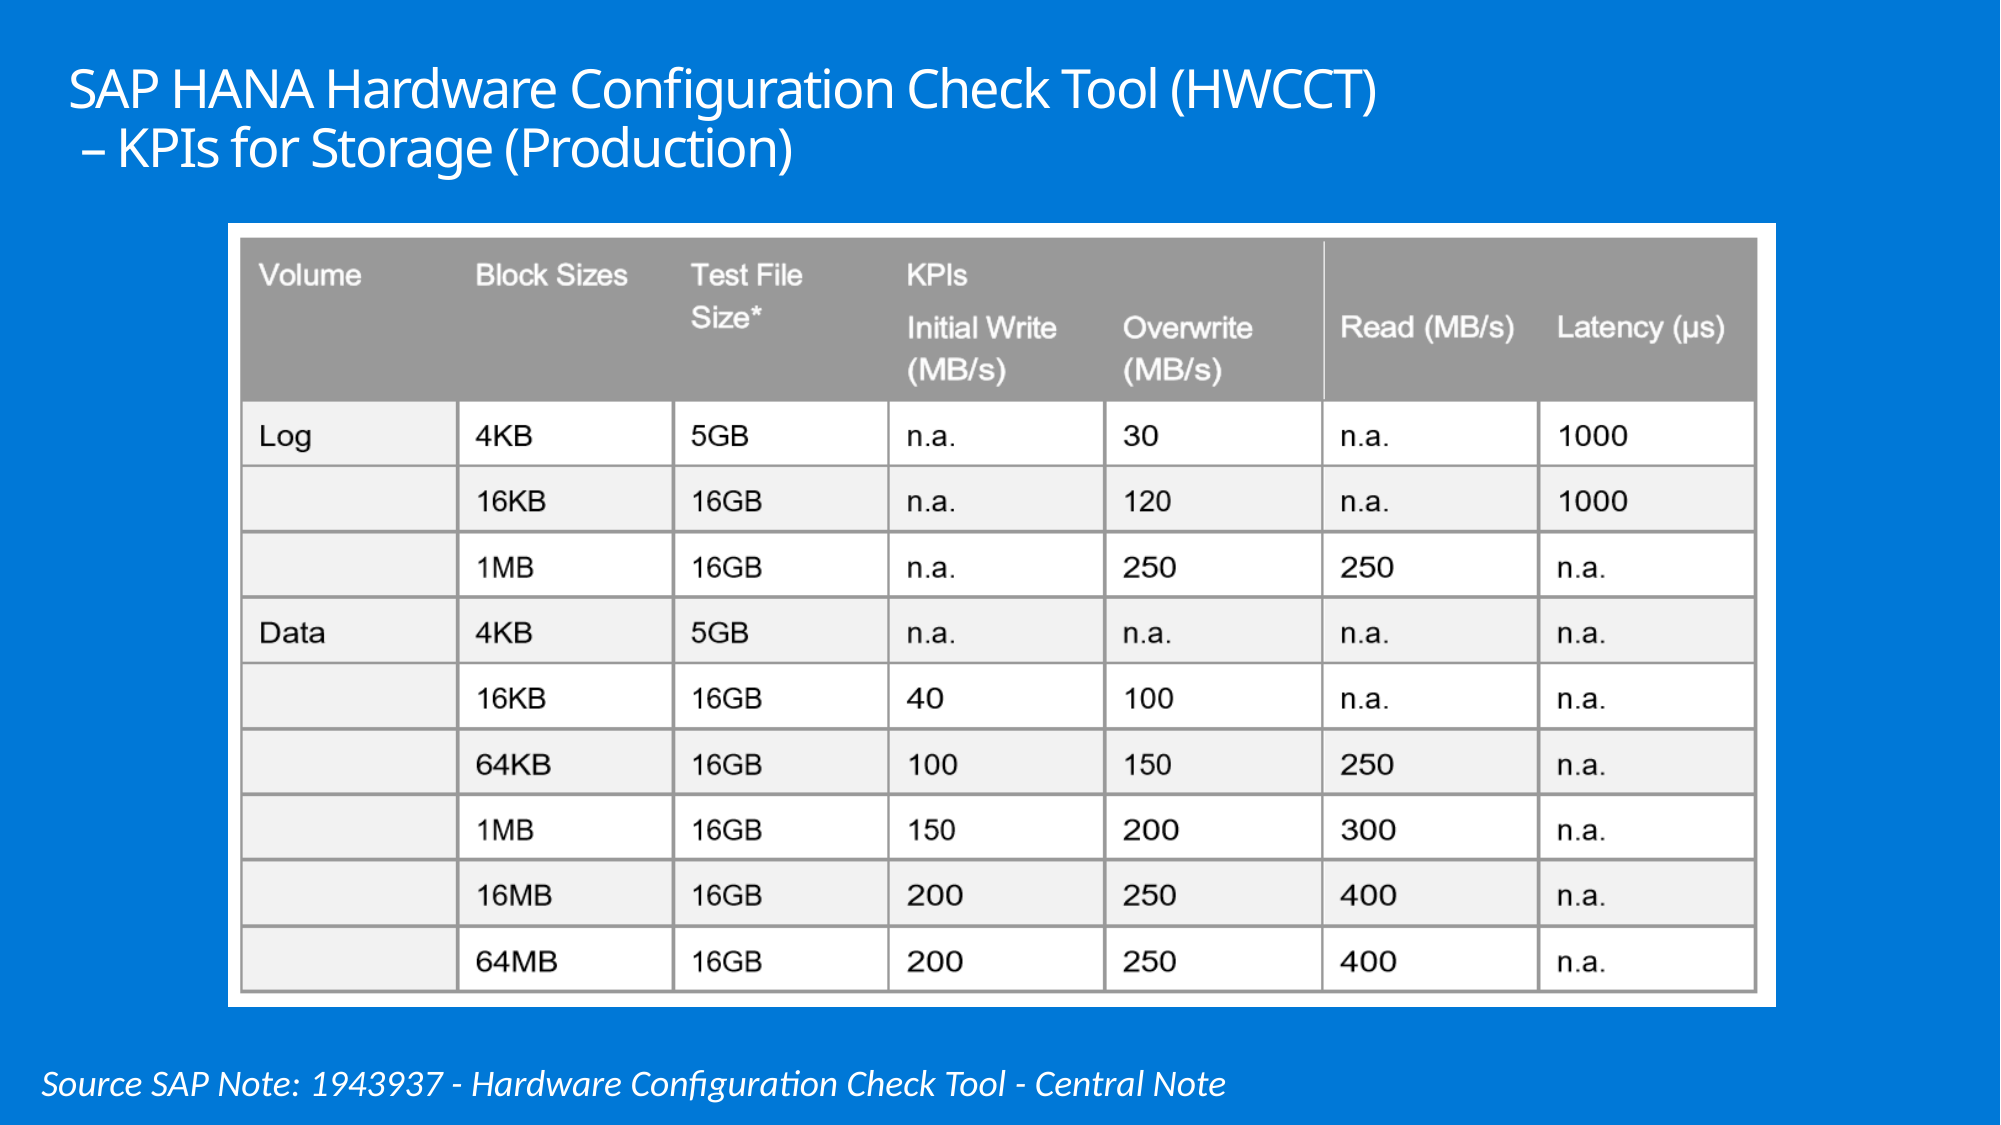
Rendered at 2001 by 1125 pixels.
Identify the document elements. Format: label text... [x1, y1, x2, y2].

text_box Source SAP Note: 1943937 - Hardware Configuration Check Tool - Central Note [26, 1051, 1595, 1112]
title SAP HANA Hardware Configuration Check Tool (HWCCT) – KPIs for Storage (Production) [44, 47, 1957, 196]
picture [228, 222, 1776, 1007]
